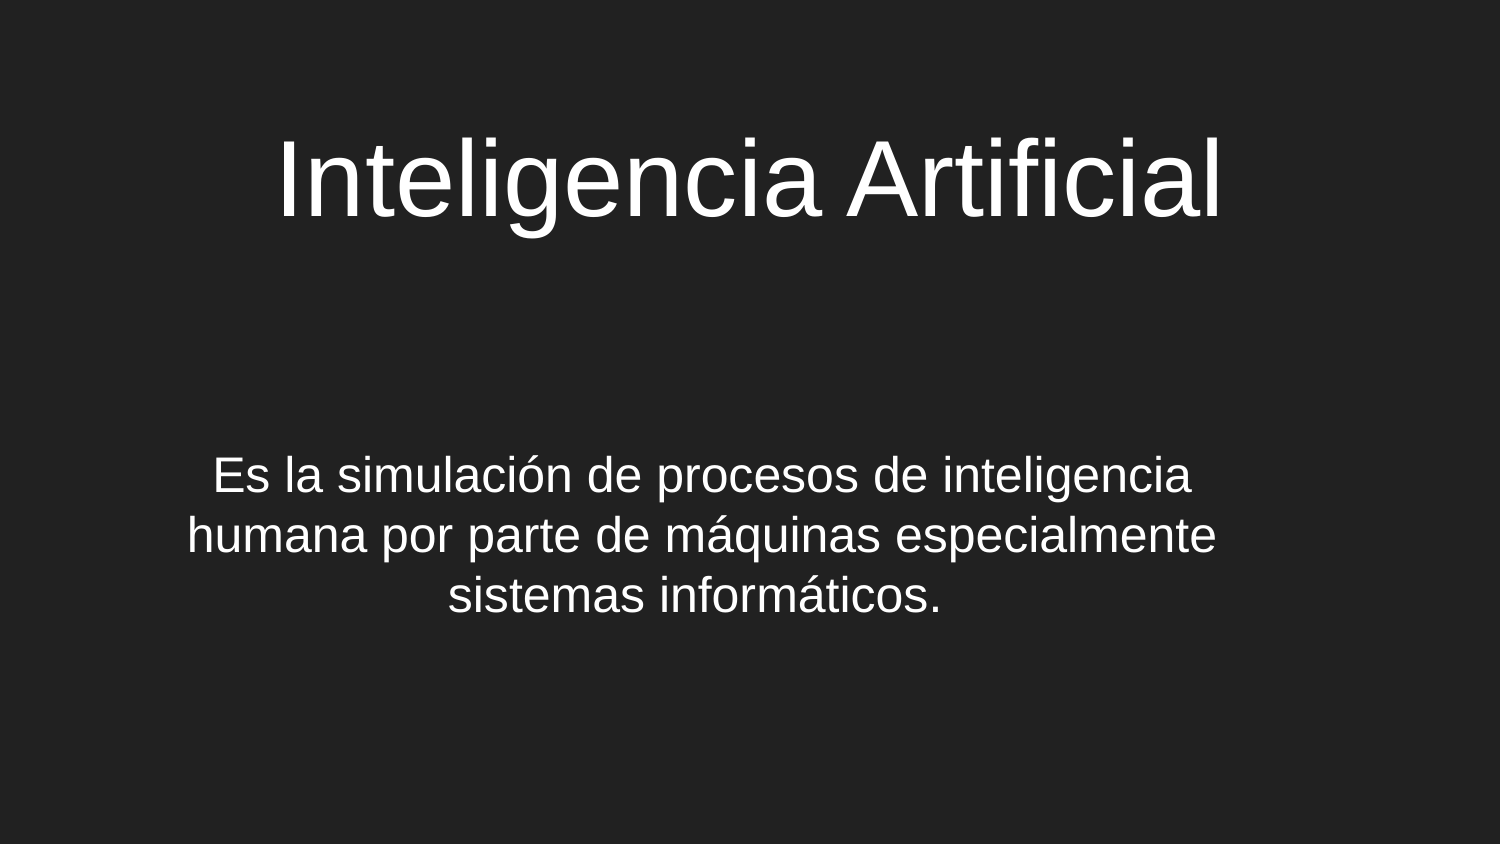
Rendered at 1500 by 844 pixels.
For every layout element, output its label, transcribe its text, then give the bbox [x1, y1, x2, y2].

text_box Es la simulación de procesos de inteligencia humana por parte de máquinas especialmente sistemas informáticos. [113, 427, 1292, 589]
title Inteligencia Artificial [51, 64, 1449, 254]
